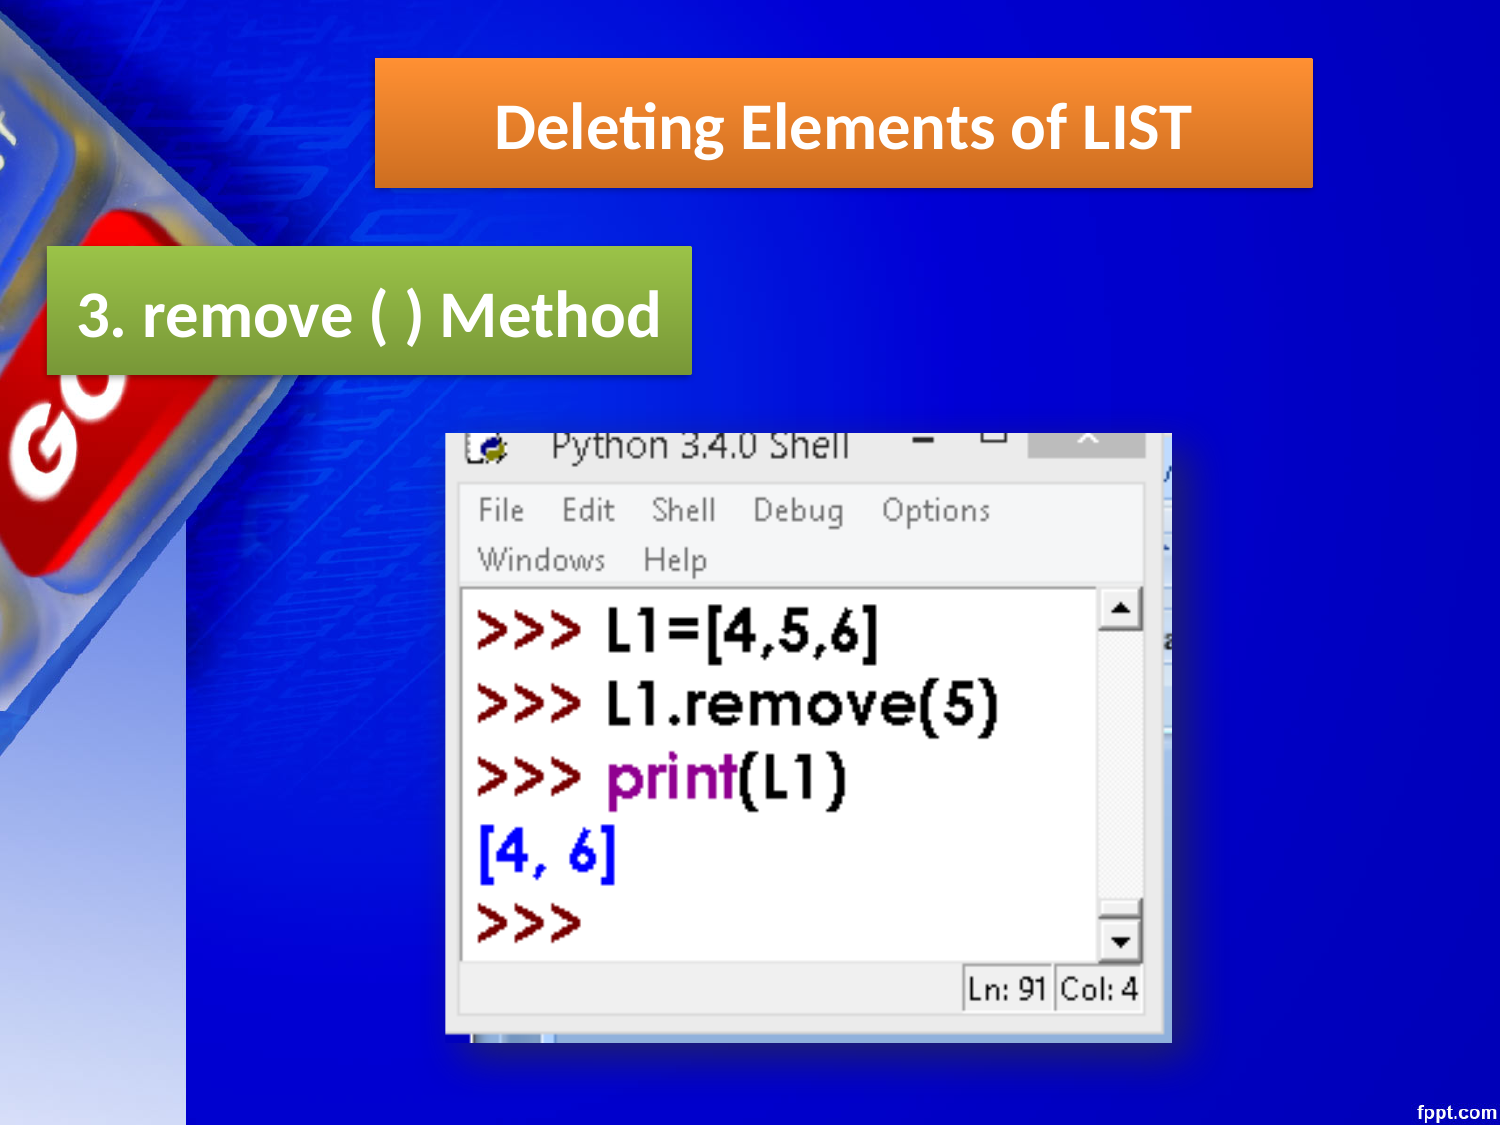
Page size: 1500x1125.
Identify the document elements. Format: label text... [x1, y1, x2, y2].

text_box 3. remove ( ) Method [46, 246, 692, 375]
text_box Deleting Elements of LIST [375, 58, 1313, 188]
picture [0, 0, 1500, 1125]
